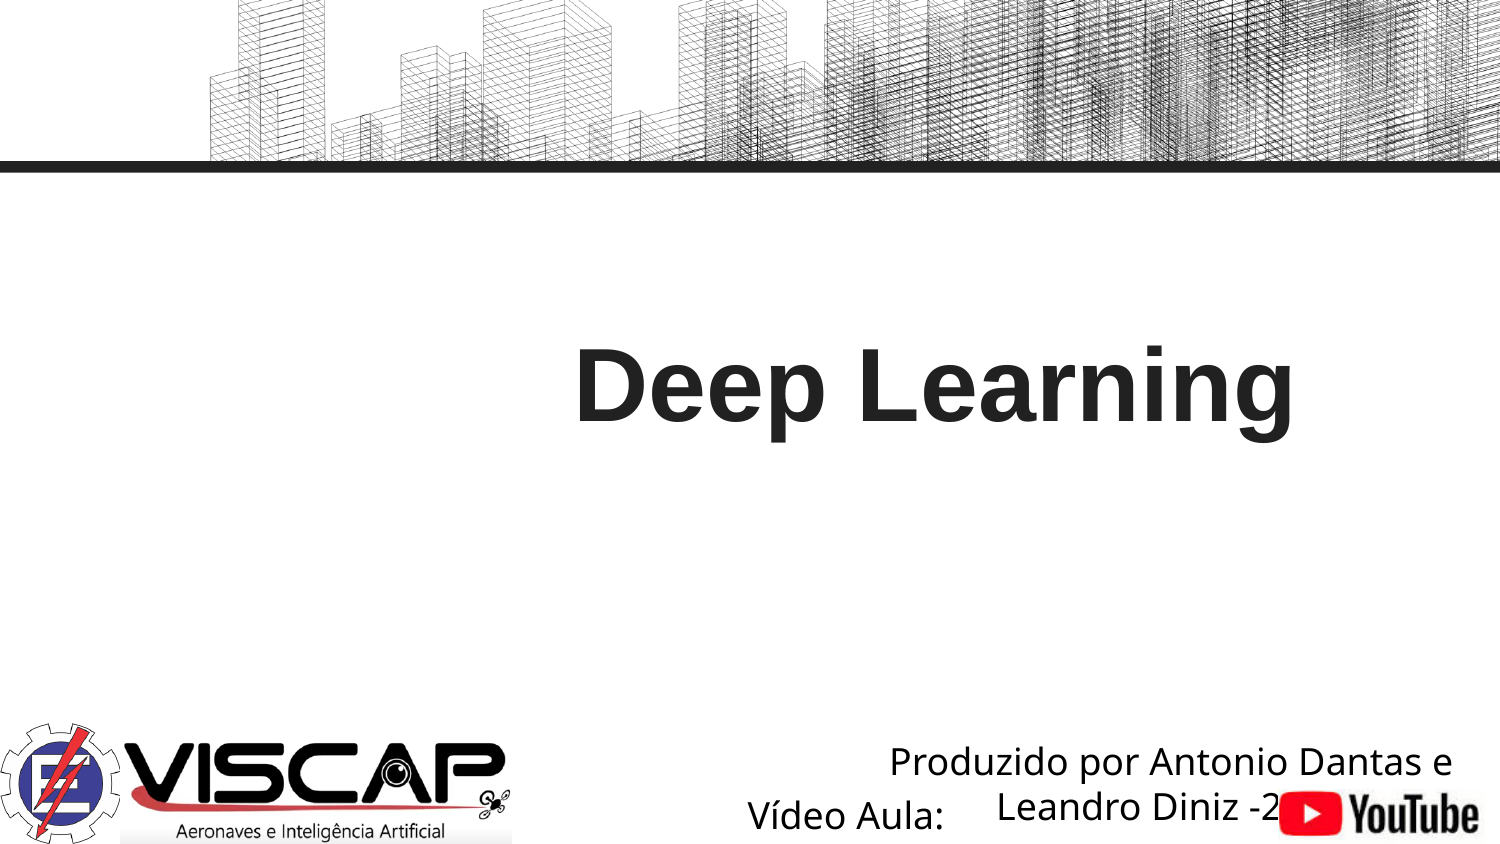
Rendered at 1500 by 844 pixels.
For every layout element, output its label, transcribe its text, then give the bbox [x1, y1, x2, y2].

picture [1277, 789, 1485, 844]
picture [0, 722, 512, 844]
title Deep Learning [558, 292, 1365, 458]
text_box Vídeo Aula: https://youtu.be/QvHoJPpzfD4 [732, 777, 1407, 844]
picture [0, 0, 1500, 161]
subtitle Produzido por Antonio Dantas e Leandro Diniz -2020 [843, 723, 1500, 790]
